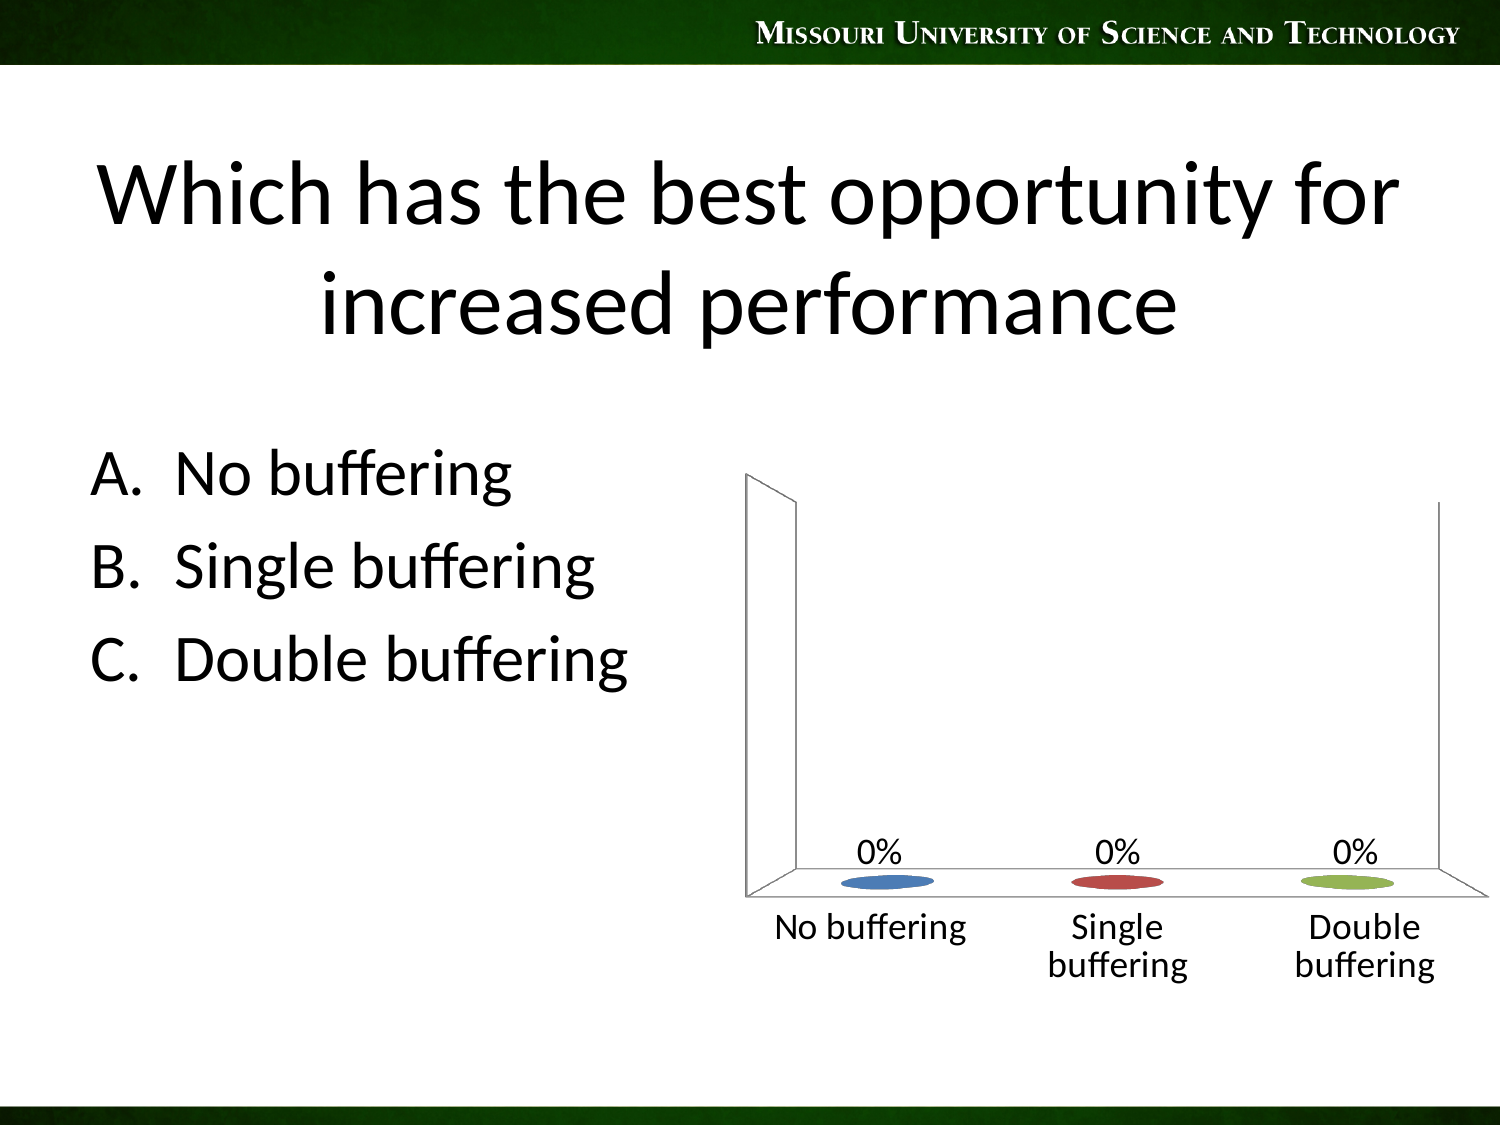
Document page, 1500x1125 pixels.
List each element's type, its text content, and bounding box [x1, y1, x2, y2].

title Which has the best opportunity for increased performance [75, 106, 1425, 379]
list No buffering Single buffering Double buffering [75, 421, 737, 1005]
chart [739, 420, 1490, 1107]
picture [0, 0, 1500, 1125]
